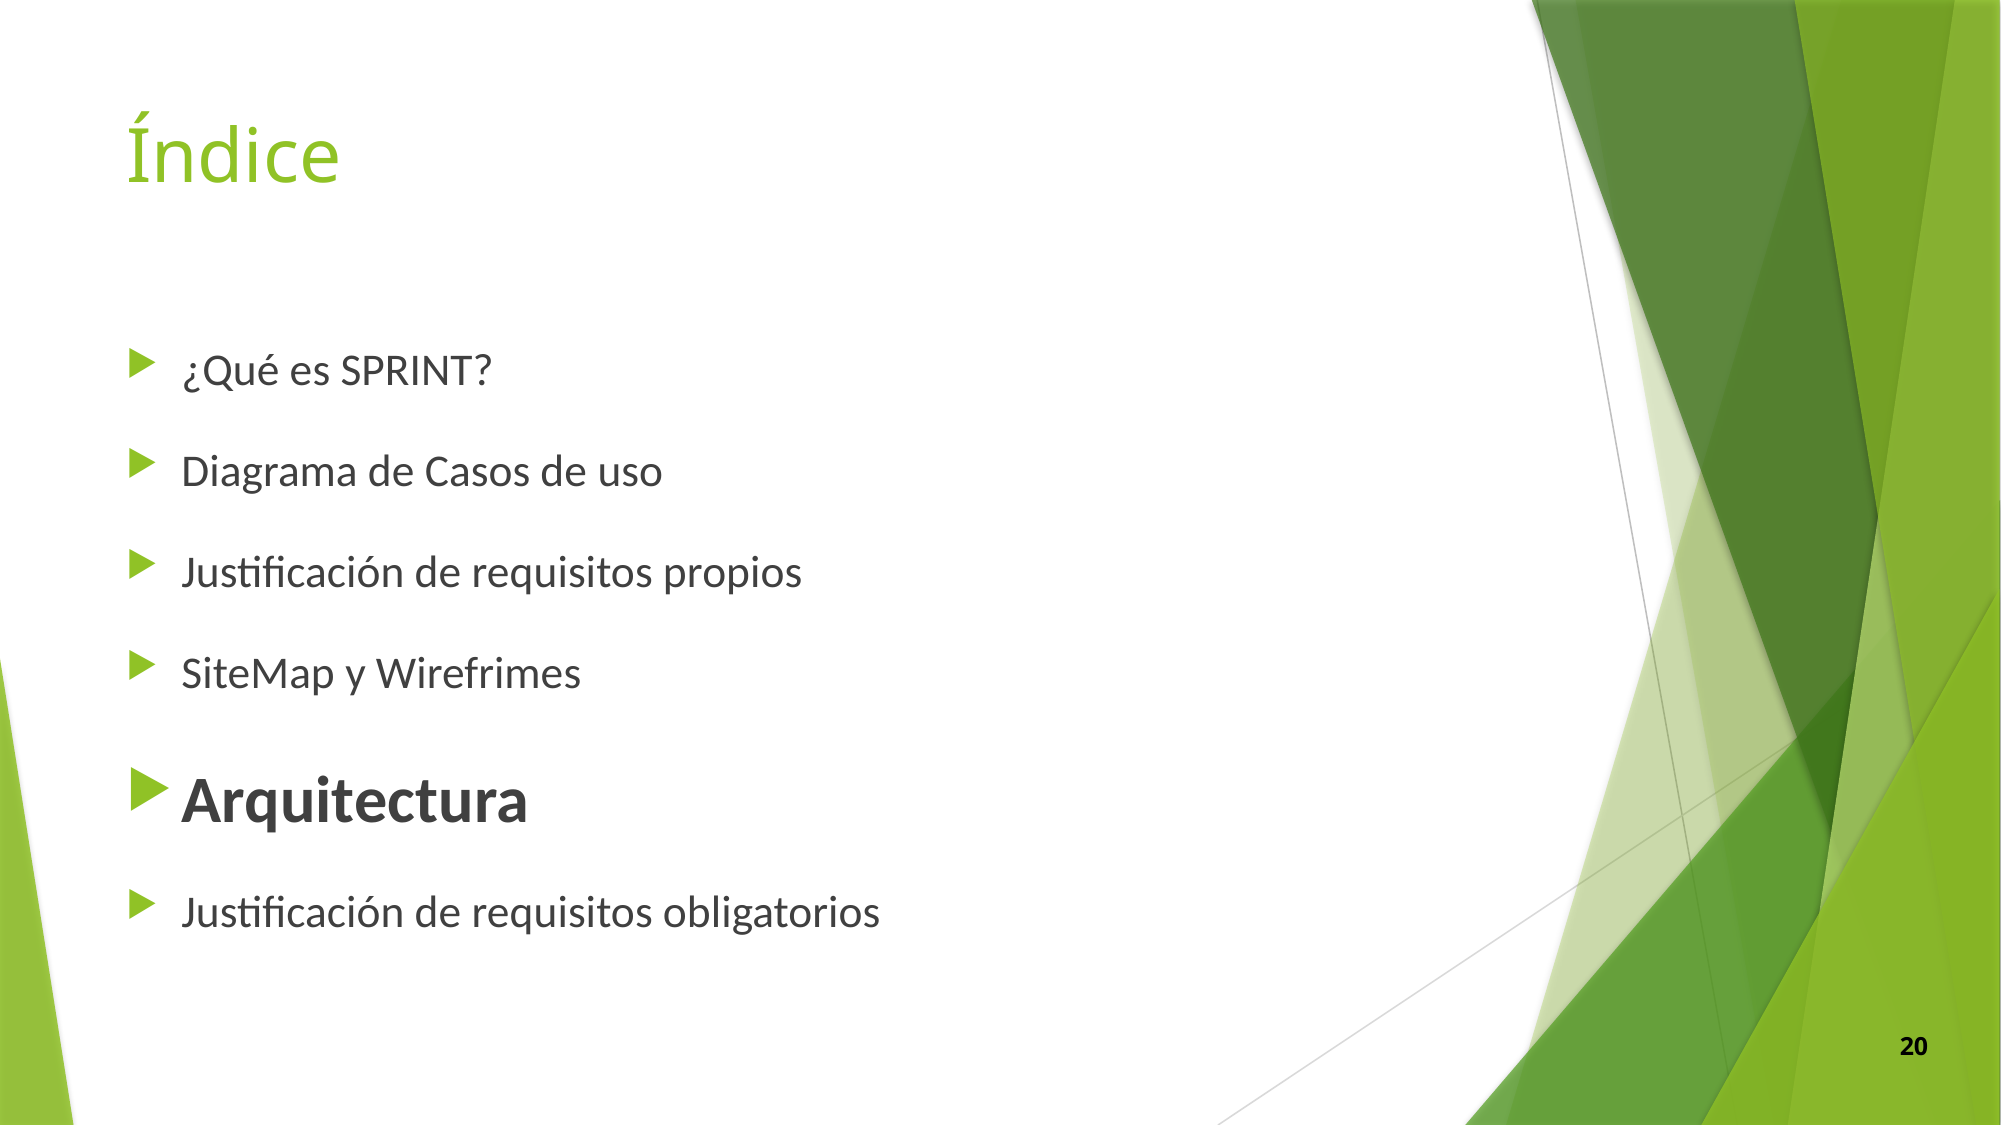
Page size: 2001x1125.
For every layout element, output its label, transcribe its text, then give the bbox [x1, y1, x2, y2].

list ¿Qué es SPRINT? Diagrama de Casos de uso Justificación de requisitos propios SiteMap y Wirefrimes Arquitectura Justificación de requisitos obligatorios [111, 305, 1522, 945]
text_box 20 [1831, 1017, 1944, 1077]
title Índice [111, 99, 1522, 305]
